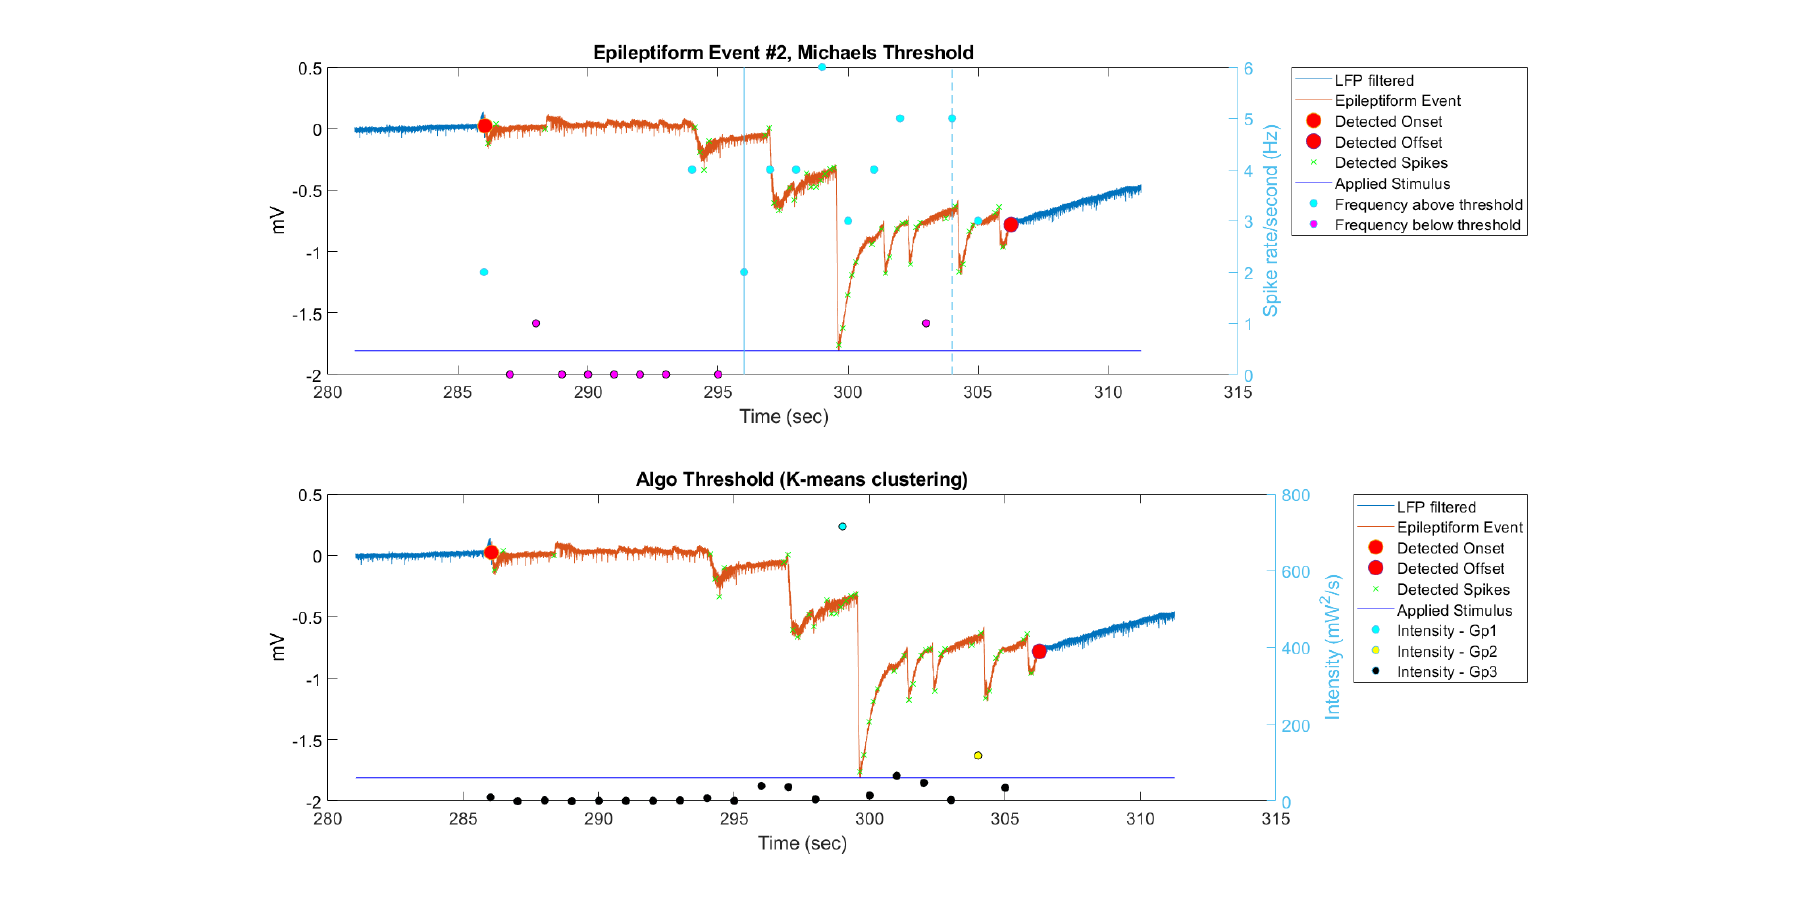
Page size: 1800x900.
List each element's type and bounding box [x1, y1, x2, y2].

picture [126, 0, 1674, 900]
